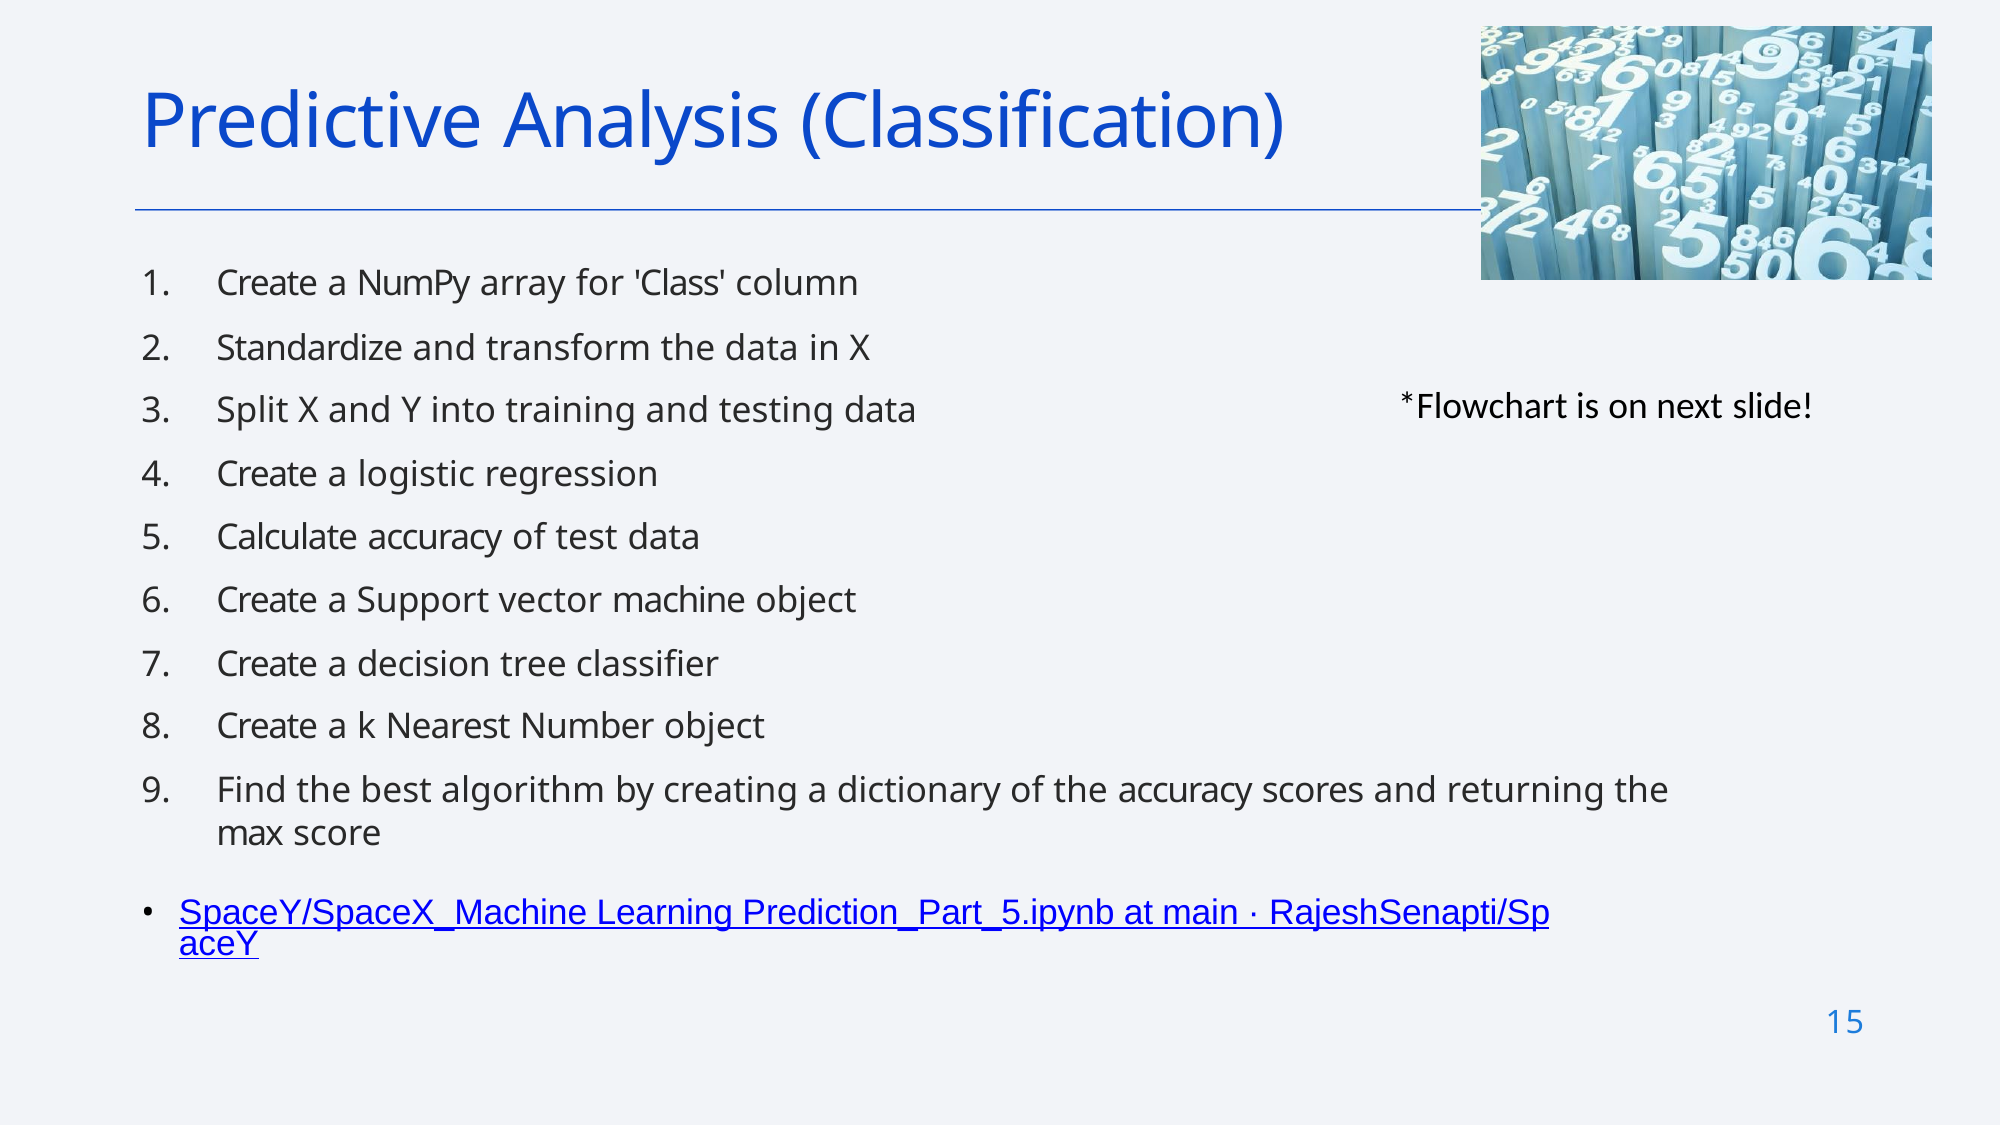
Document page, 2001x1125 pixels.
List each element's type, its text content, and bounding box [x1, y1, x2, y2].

text_box 15 [1823, 999, 1869, 1041]
text_box *Flowchart is on next slide! [1395, 379, 1818, 427]
text_box Create a NumPy array for 'Class' column Standardize and transform the data in X Split X and Y into training and testing data Create a logistic regression Calculate accuracy of test data Create a Support vector machine object Create a decision tree classifier Create a k Nearest Number object Find the best algorithm by creating a dictionary of the accuracy scores and returning the max score [139, 260, 1728, 853]
title Predictive Analysis (Classification) [139, 68, 1475, 260]
picture [0, 0, 2000, 1125]
text_box SpaceY/SpaceX_Machine Learning Prediction_Part_5.ipynb at main · RajeshSenapti/SpaceY [139, 891, 1562, 932]
